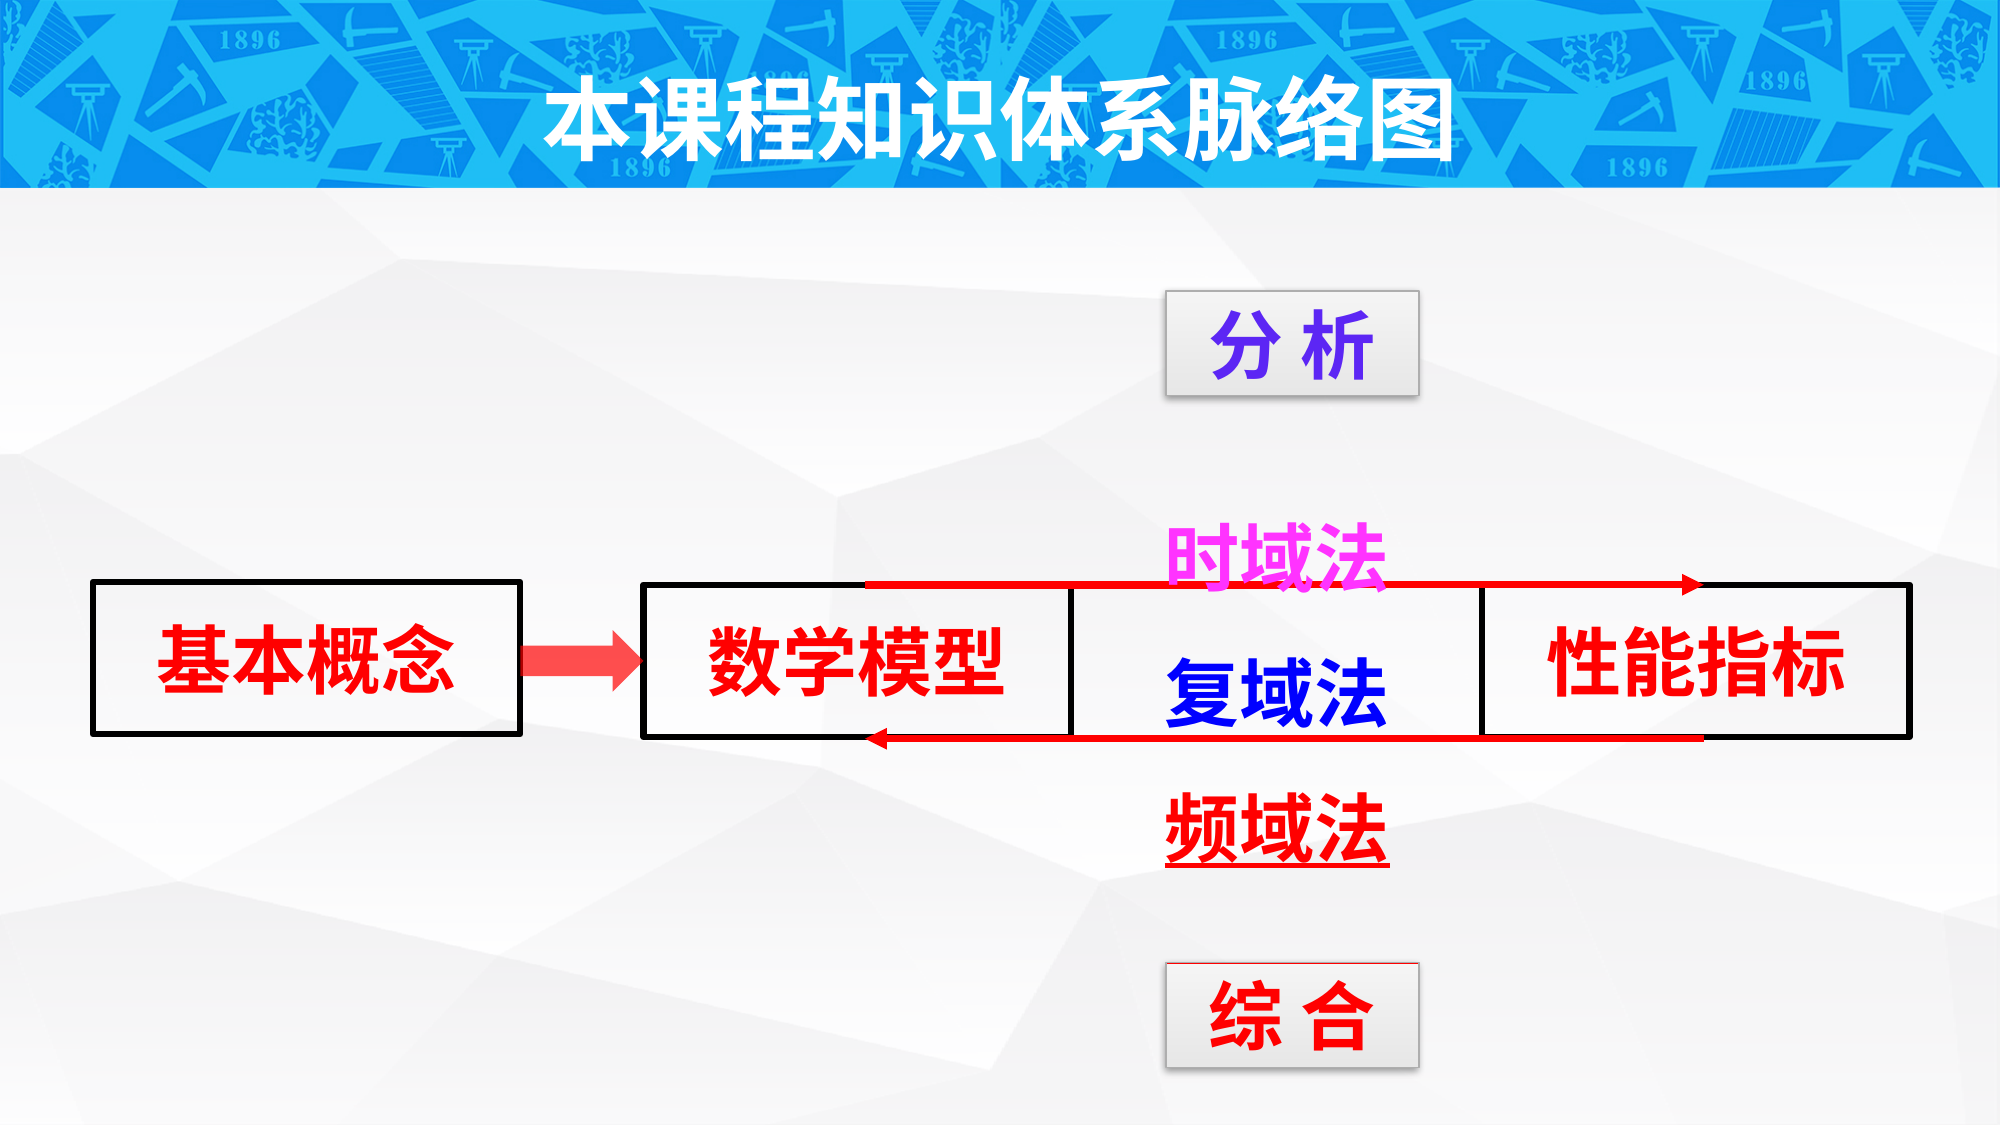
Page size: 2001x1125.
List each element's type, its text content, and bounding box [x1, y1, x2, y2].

picture [0, 0, 2000, 1125]
text_box 本课程知识体系脉络图 [249, 0, 1750, 188]
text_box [92, 290, 1910, 1070]
